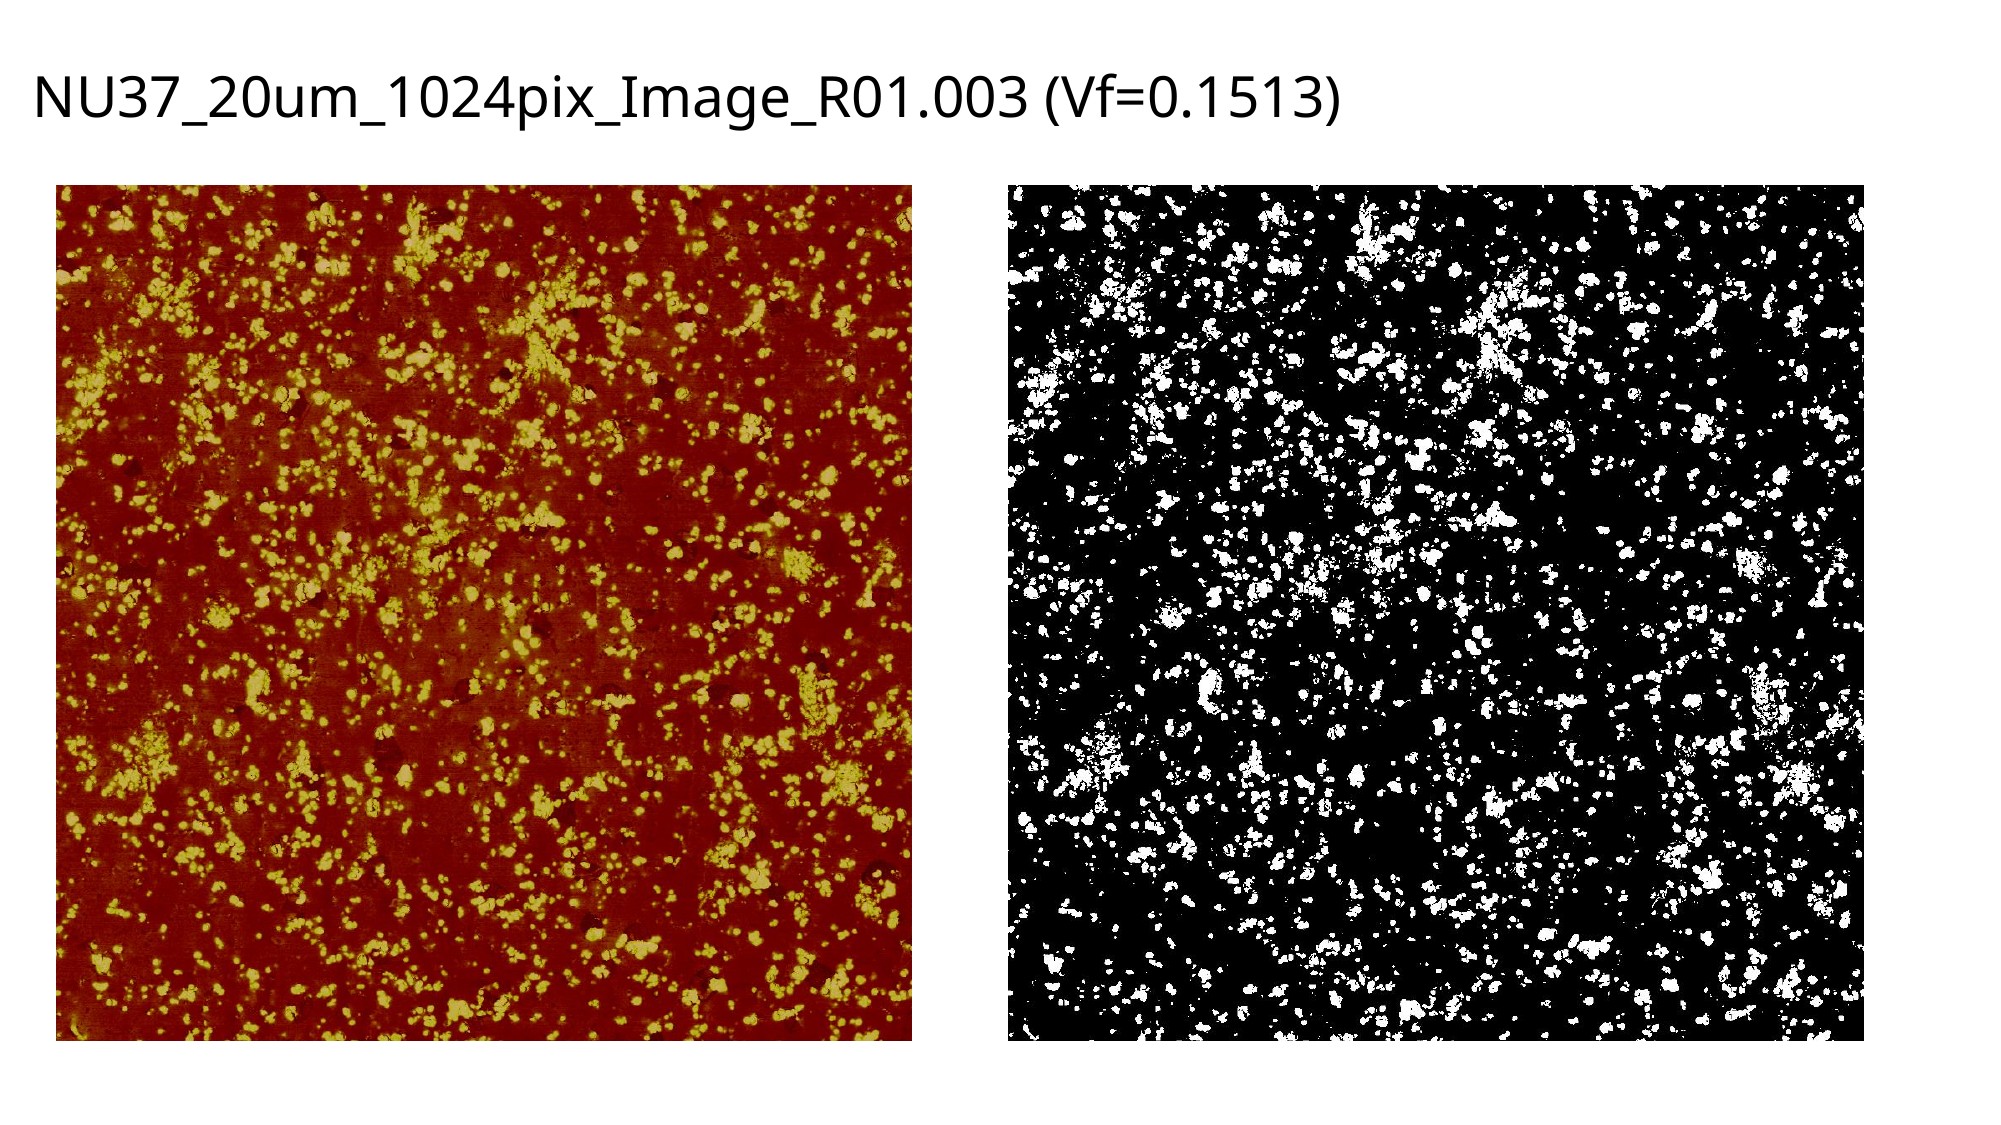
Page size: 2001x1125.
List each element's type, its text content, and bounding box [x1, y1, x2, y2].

title NU37_20um_1024pix_Image_R01.003 (Vf=0.1513) [17, 59, 1963, 138]
picture [1008, 185, 1864, 1041]
picture [56, 185, 912, 1041]
